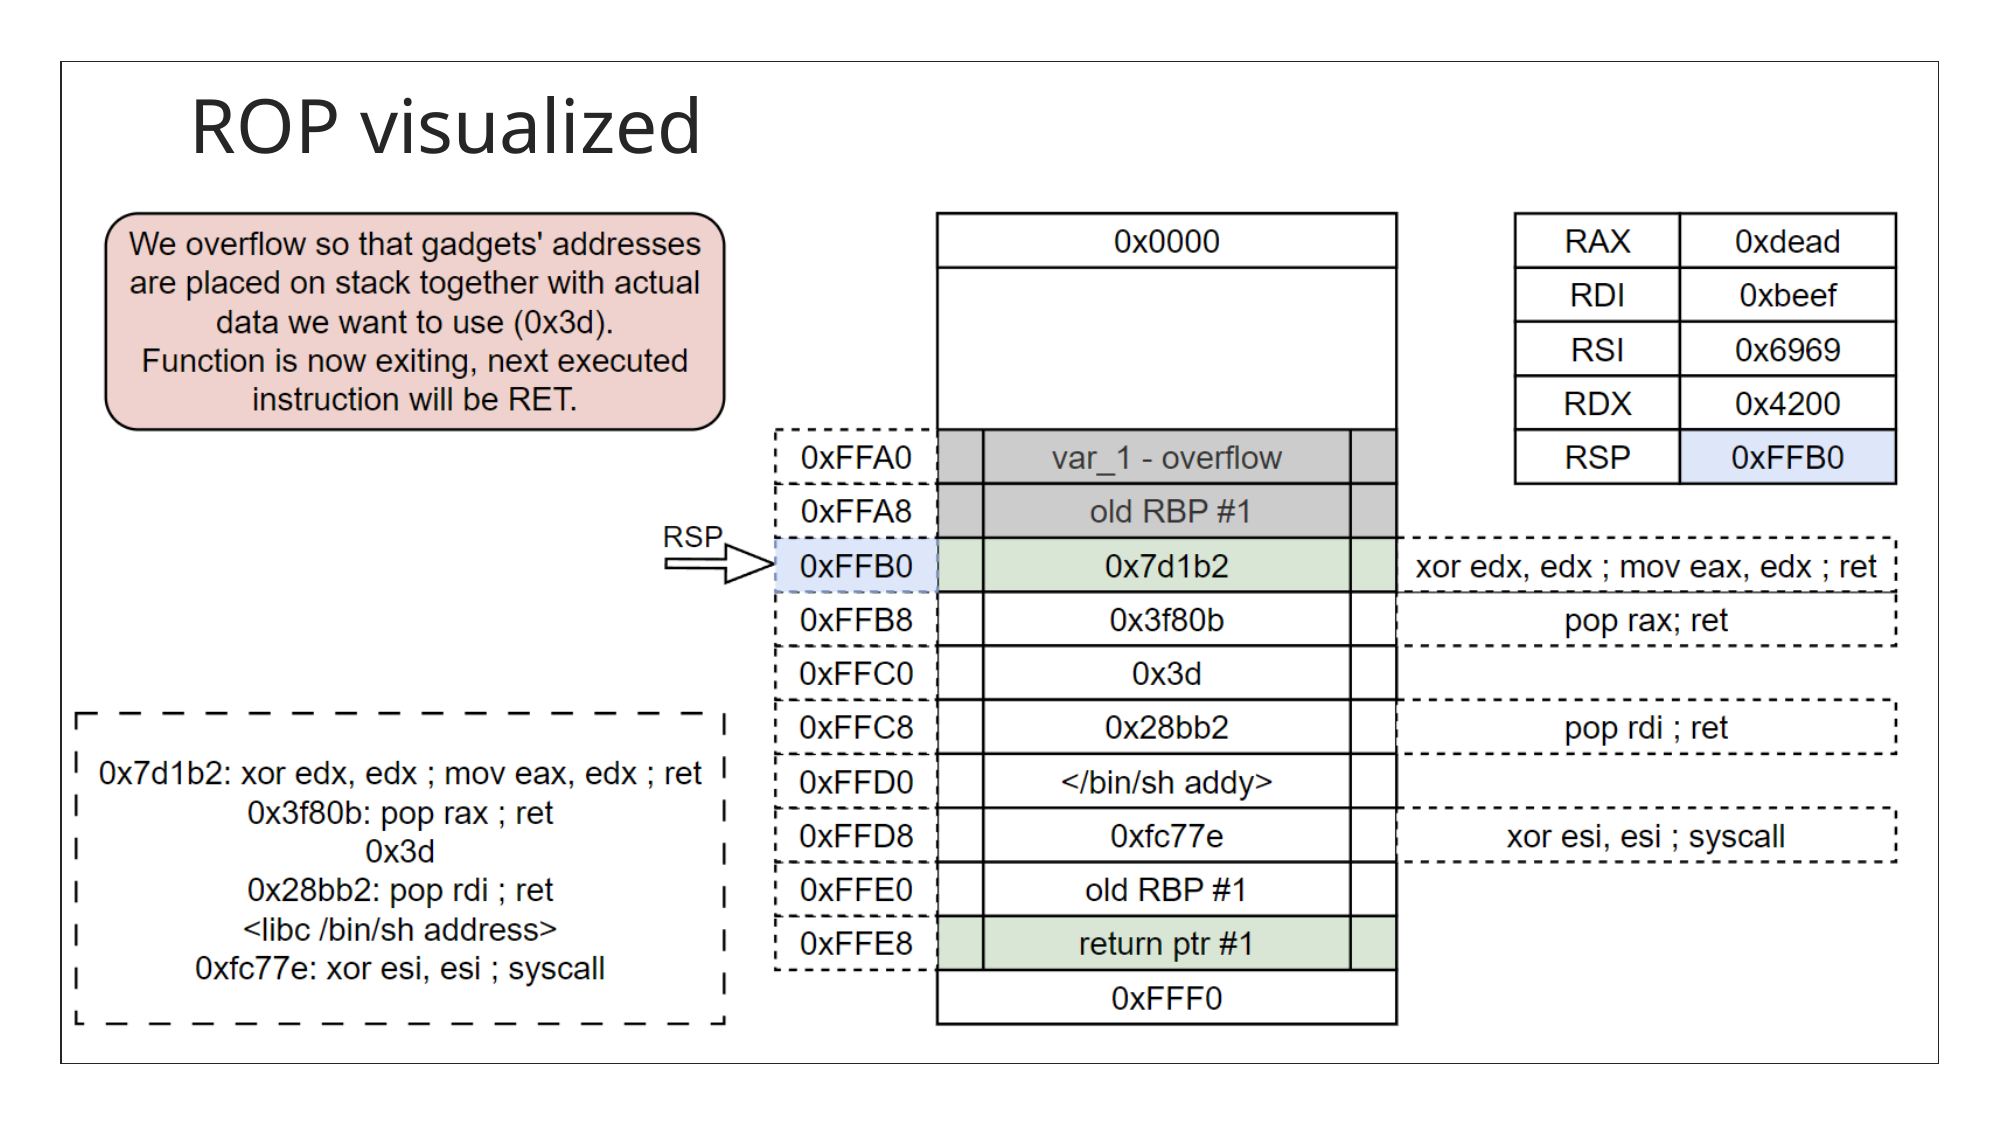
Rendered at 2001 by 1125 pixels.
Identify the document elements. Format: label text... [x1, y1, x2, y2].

title ROP visualized [174, 46, 1825, 167]
picture [63, 171, 1937, 1053]
